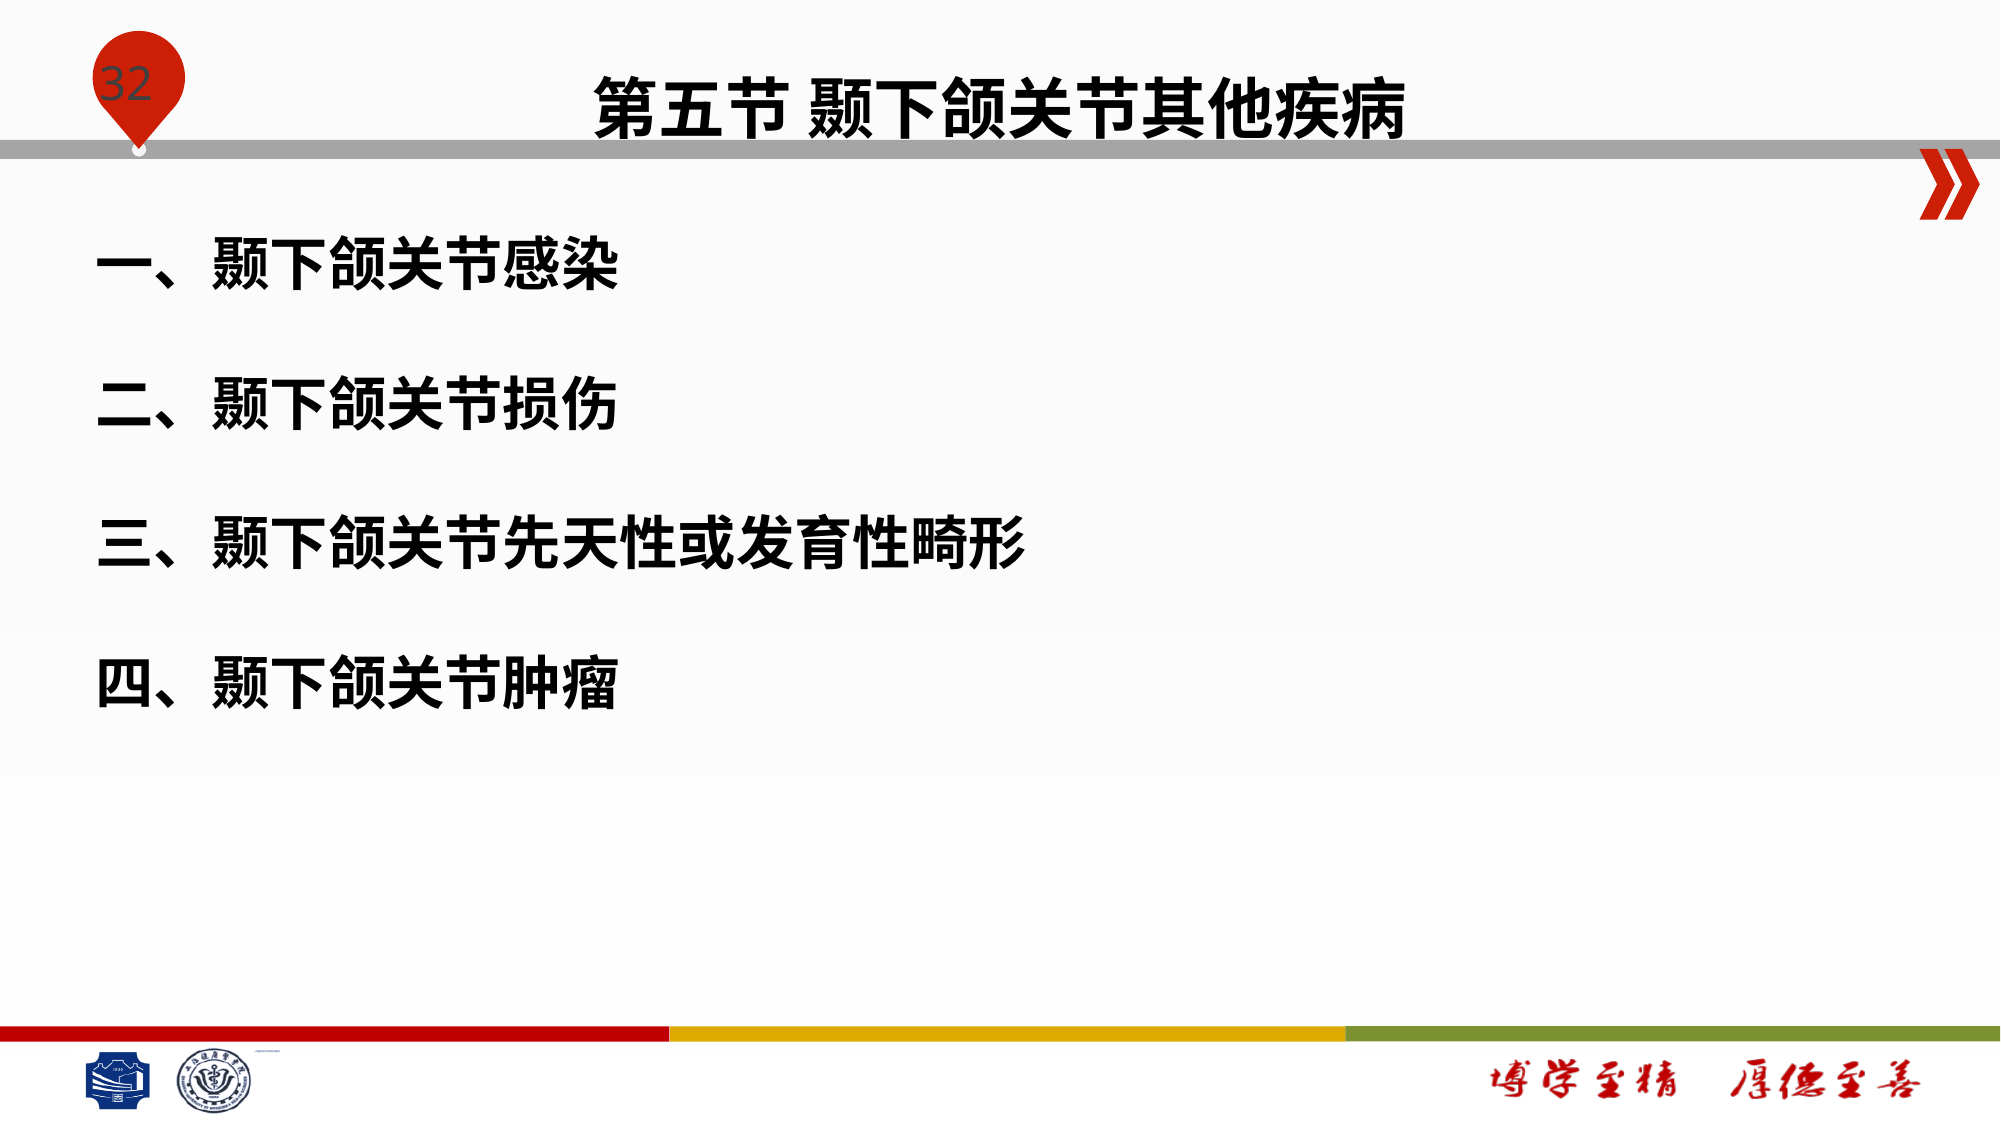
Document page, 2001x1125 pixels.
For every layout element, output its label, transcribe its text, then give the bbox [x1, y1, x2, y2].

text_box 一、颞下颌关节感染 二、颞下颌关节损伤 三、颞下颌关节先天性或发育性畸形 四、颞下颌关节肿瘤 [80, 219, 1156, 1074]
picture [70, 1042, 260, 1121]
title 第五节 颞下颌关节其他疾病 [137, 59, 1863, 278]
picture [1458, 1043, 1955, 1124]
